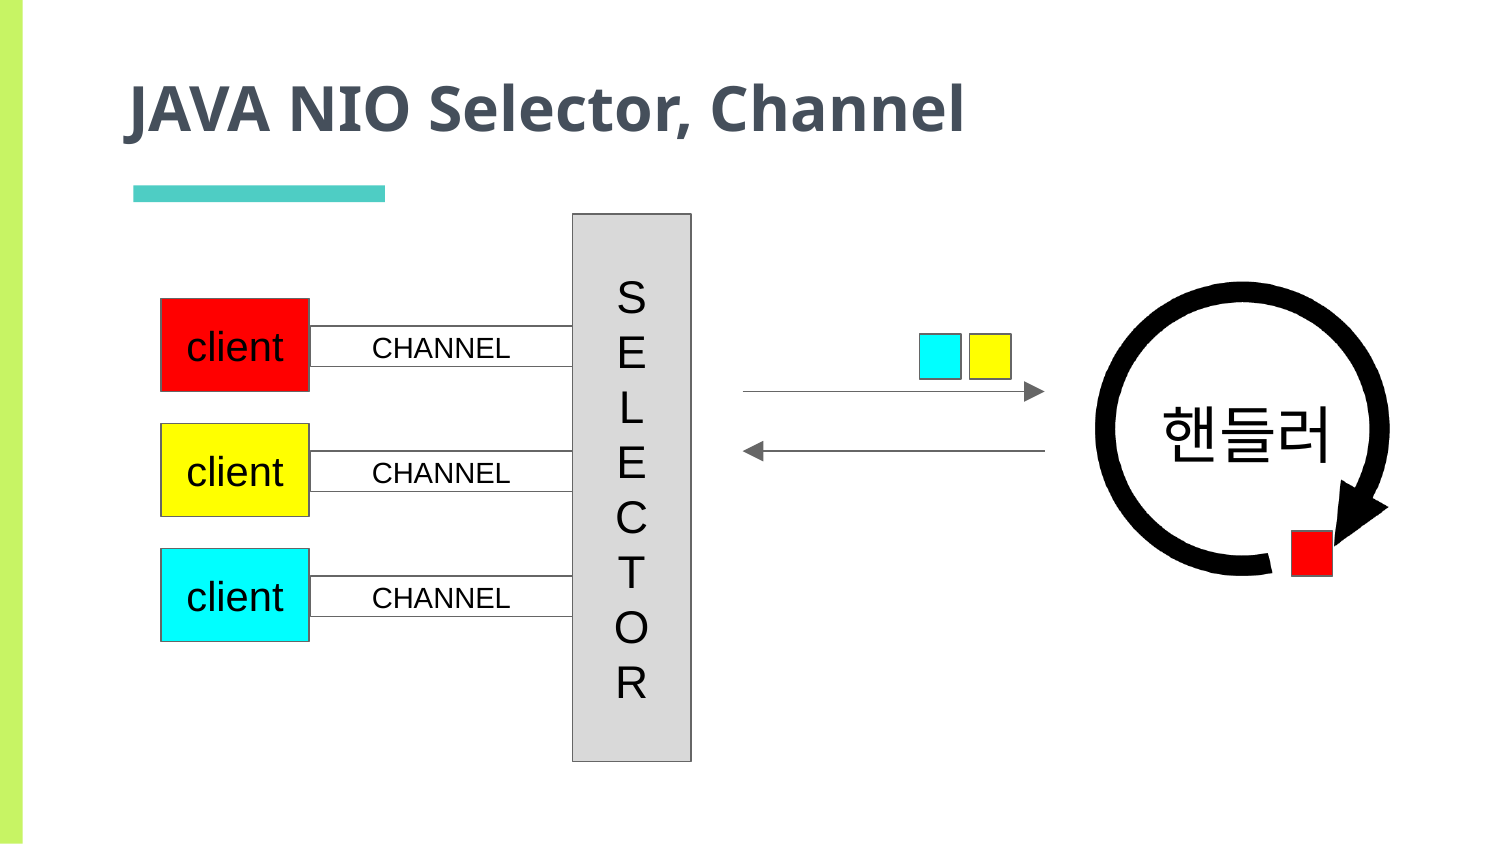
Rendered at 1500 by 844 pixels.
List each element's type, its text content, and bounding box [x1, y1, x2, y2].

text_box [919, 333, 961, 379]
text_box CHANNEL [310, 576, 573, 617]
text_box CHANNEL [310, 326, 573, 367]
picture [1067, 254, 1417, 603]
title JAVA NIO Selector, Channel [113, 78, 1387, 159]
text_box [969, 333, 1011, 379]
text_box S E L E C T O R [572, 214, 691, 762]
text_box client [160, 548, 310, 642]
text_box client [160, 298, 310, 392]
text_box client [160, 423, 310, 517]
text_box CHANNEL [310, 451, 573, 492]
